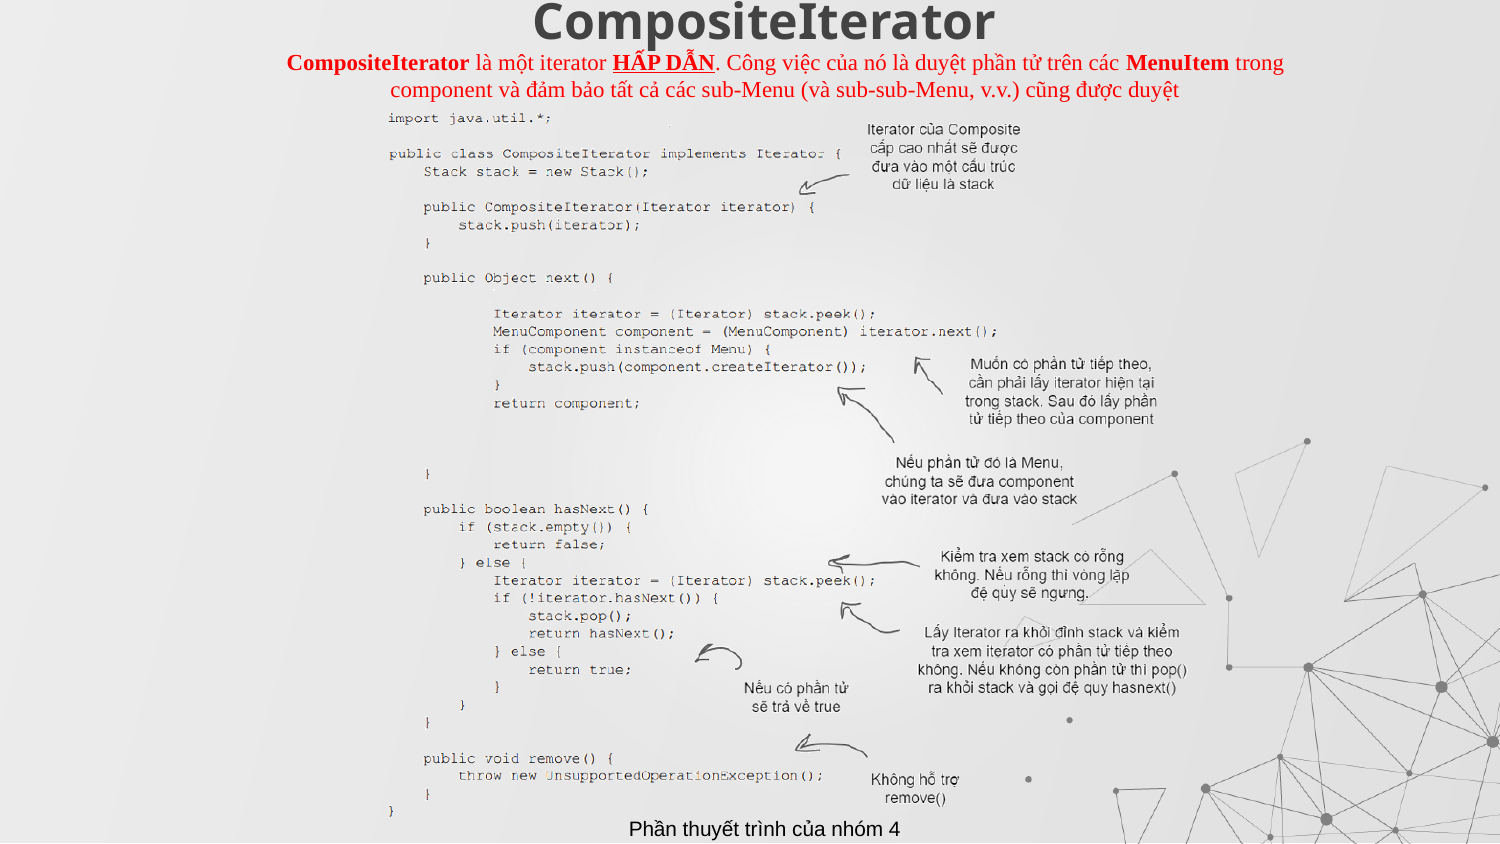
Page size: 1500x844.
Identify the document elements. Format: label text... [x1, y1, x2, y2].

text_box CompositeIterator là một iterator HẤP DẪN. Công việc của nó là duyệt phần tử trên các MenuItem trong component và đảm bảo tất cả các sub-Menu (và sub-sub-Menu, v.v.) cũng được duyệt [239, 40, 1332, 110]
title CompositeIterator [254, 0, 1275, 40]
picture [0, 0, 1500, 844]
text_box Phần thuyết trình của nhóm 4 [254, 800, 1275, 844]
